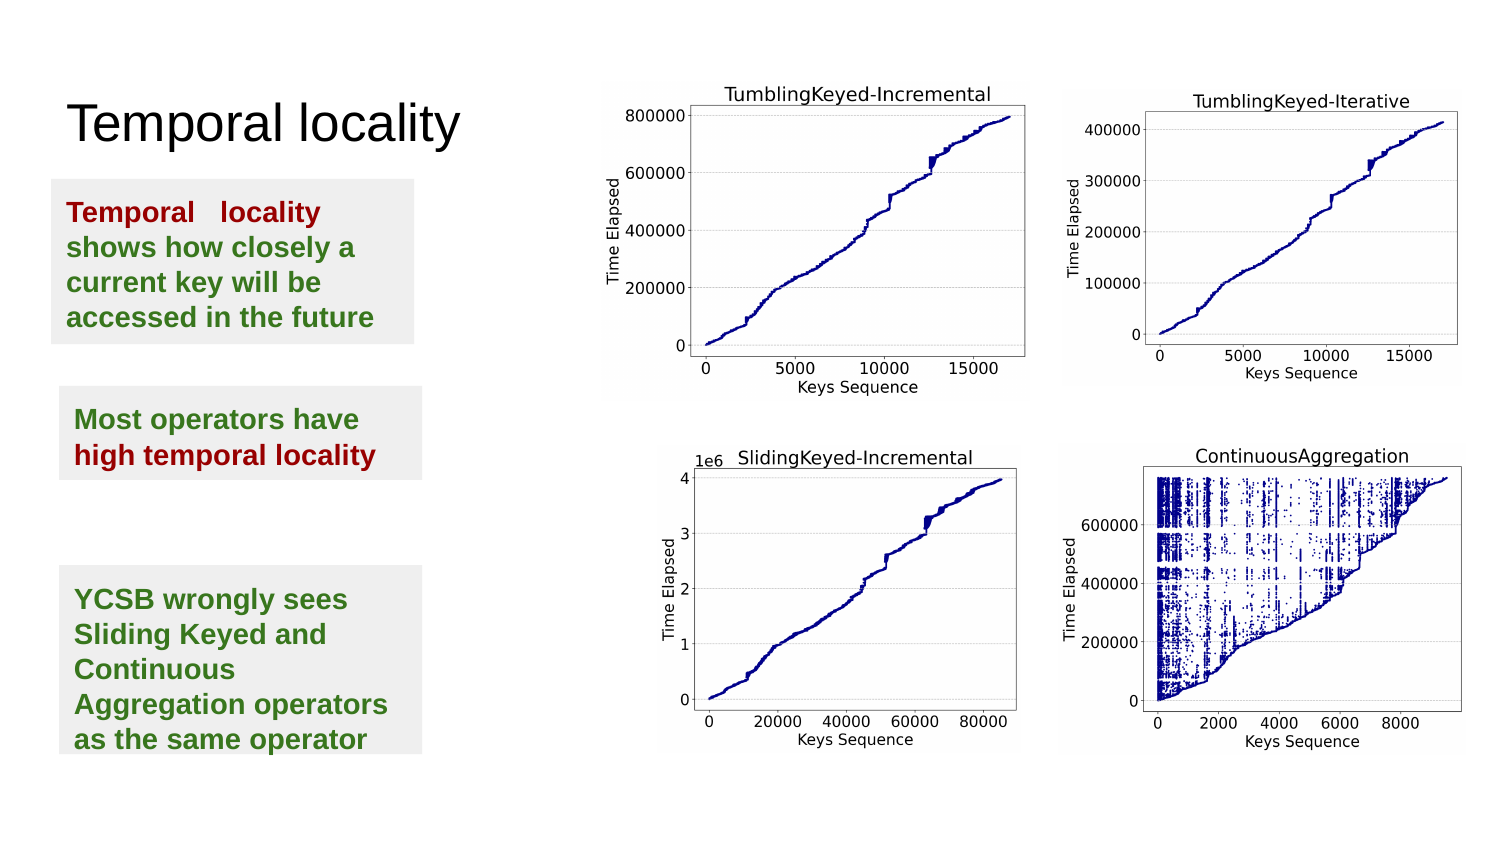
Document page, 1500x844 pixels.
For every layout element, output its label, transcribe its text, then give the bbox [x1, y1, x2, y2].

picture [600, 81, 1030, 401]
picture [657, 445, 1021, 753]
title Temporal locality [51, 72, 1449, 167]
picture [1058, 443, 1466, 755]
text_box Temporal locality shows how closely a current key will be accessed in the future [51, 178, 415, 345]
text_box Most operators have high temporal locality [59, 385, 423, 480]
picture [1062, 89, 1462, 387]
text_box YCSB wrongly sees Sliding Keyed and Continuous Aggregation operators as the same operator [59, 565, 423, 755]
